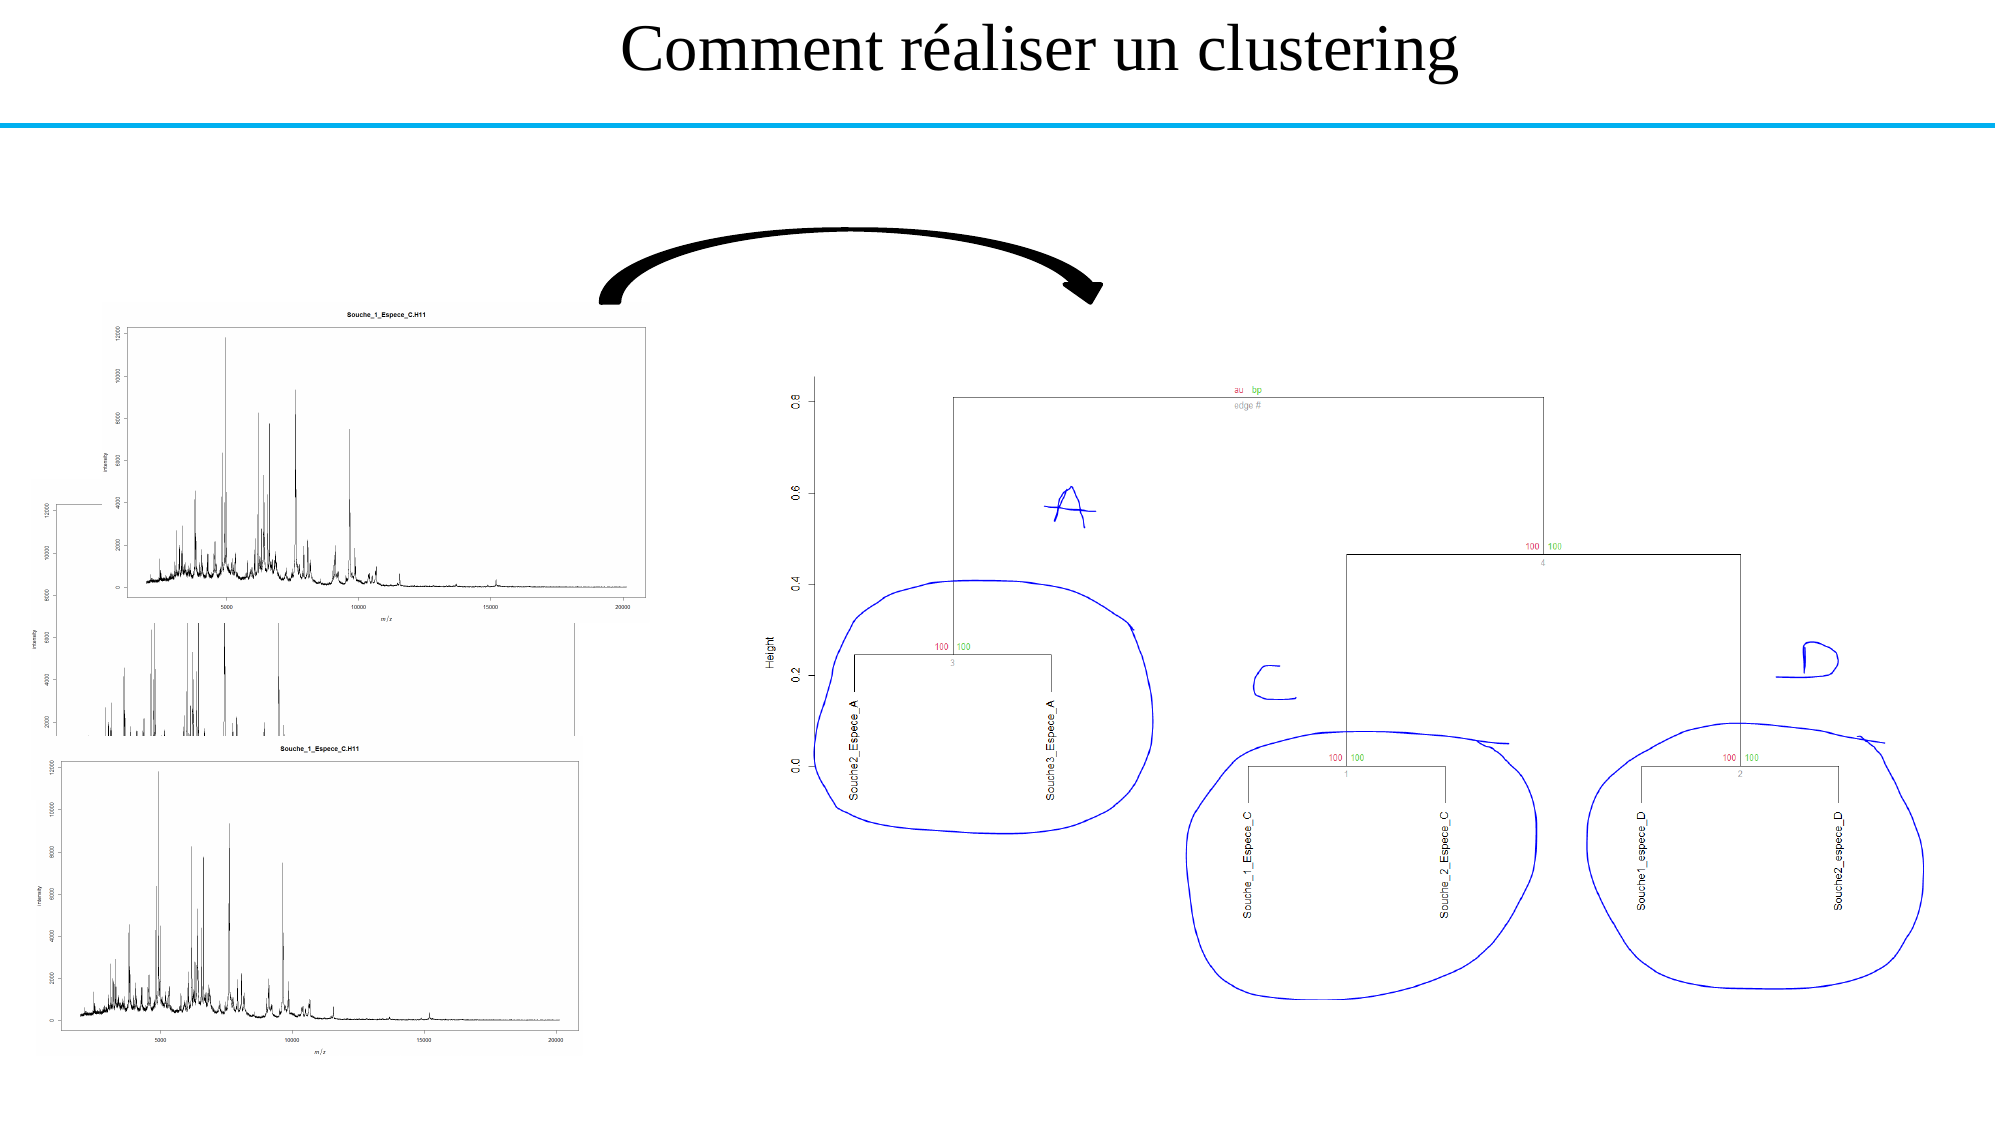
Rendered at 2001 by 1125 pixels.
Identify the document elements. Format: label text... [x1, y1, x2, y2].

picture [31, 302, 650, 1057]
text_box Comment réaliser un clustering [102, 5, 1980, 92]
text_box [598, 227, 1103, 305]
picture [761, 361, 1924, 1000]
